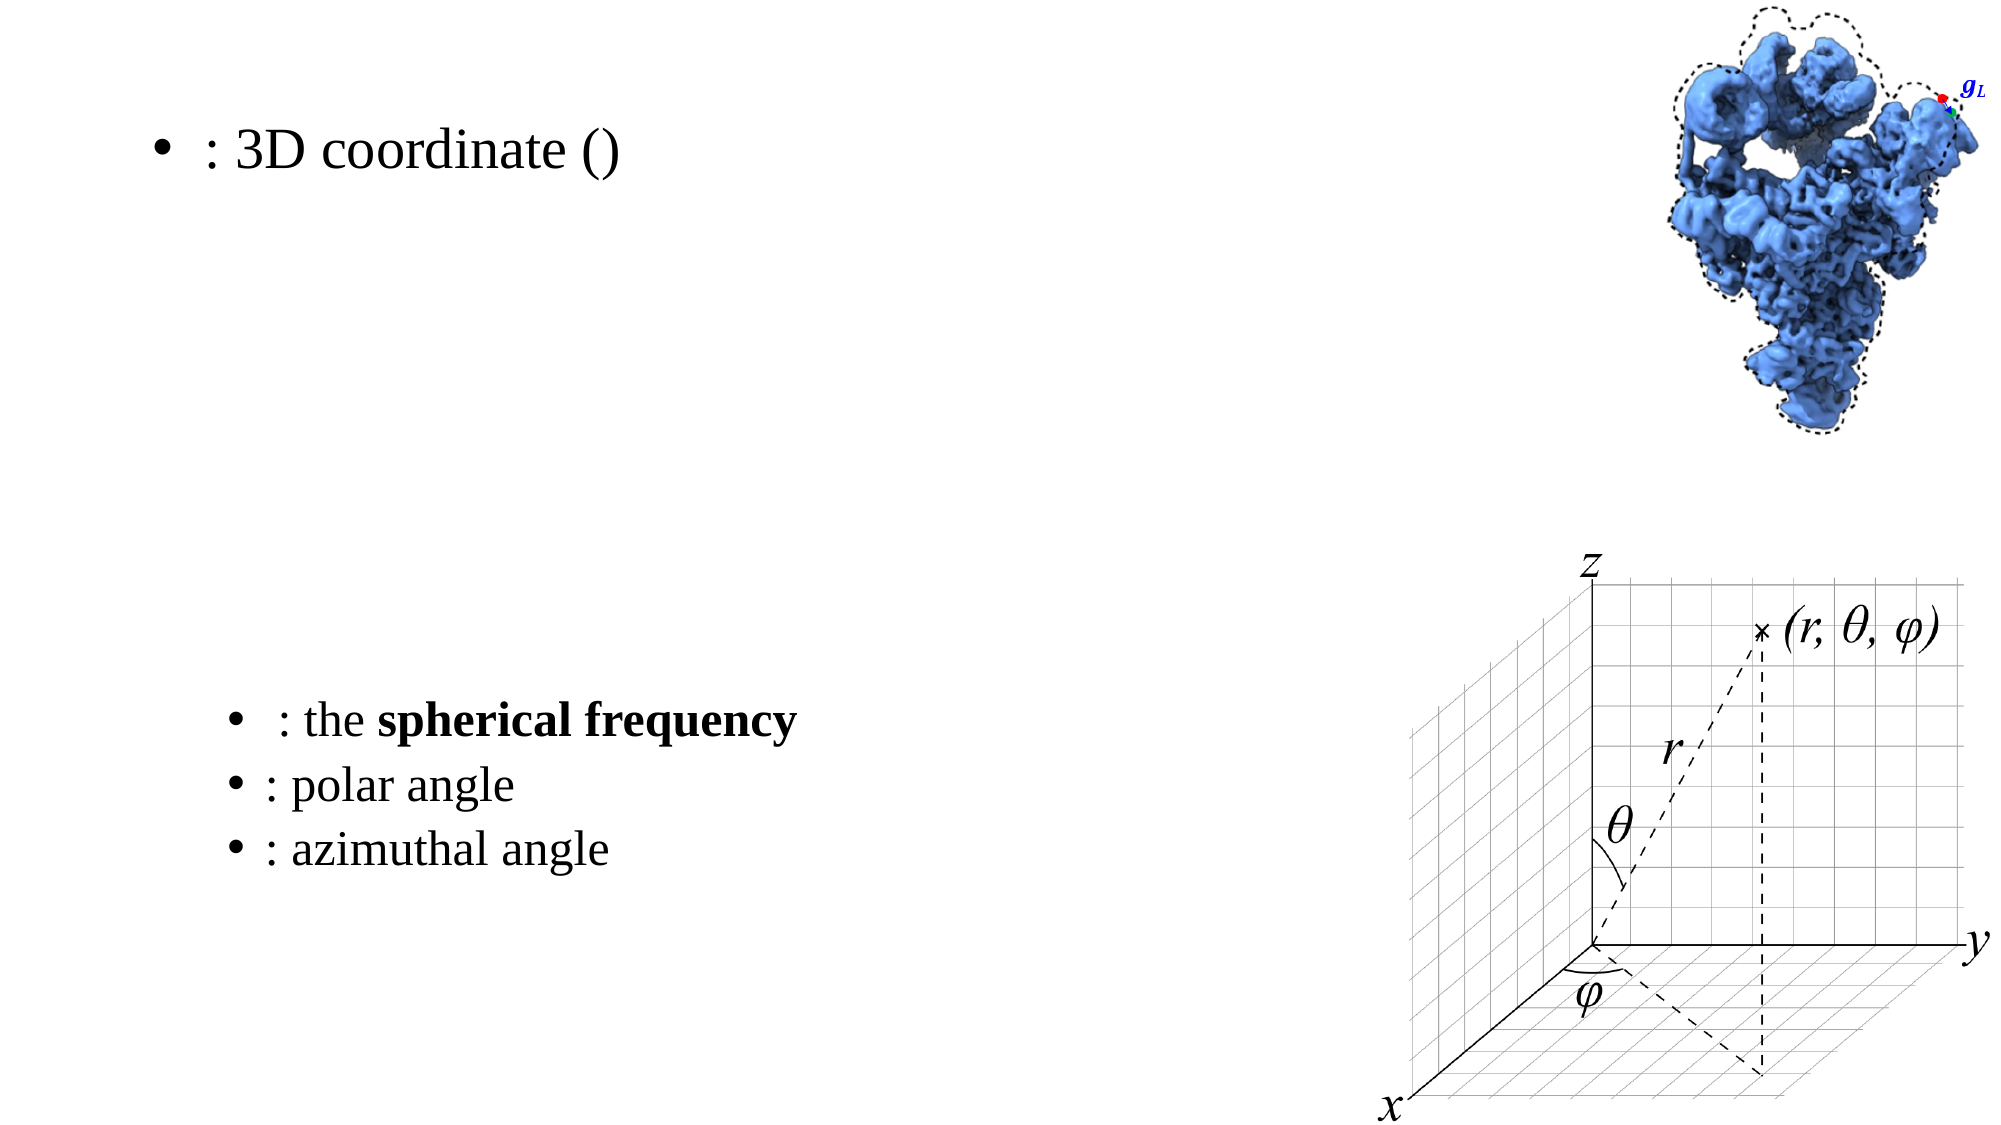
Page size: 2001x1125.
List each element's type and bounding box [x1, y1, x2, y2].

picture [1375, 547, 2000, 1125]
picture [1656, 0, 1985, 441]
